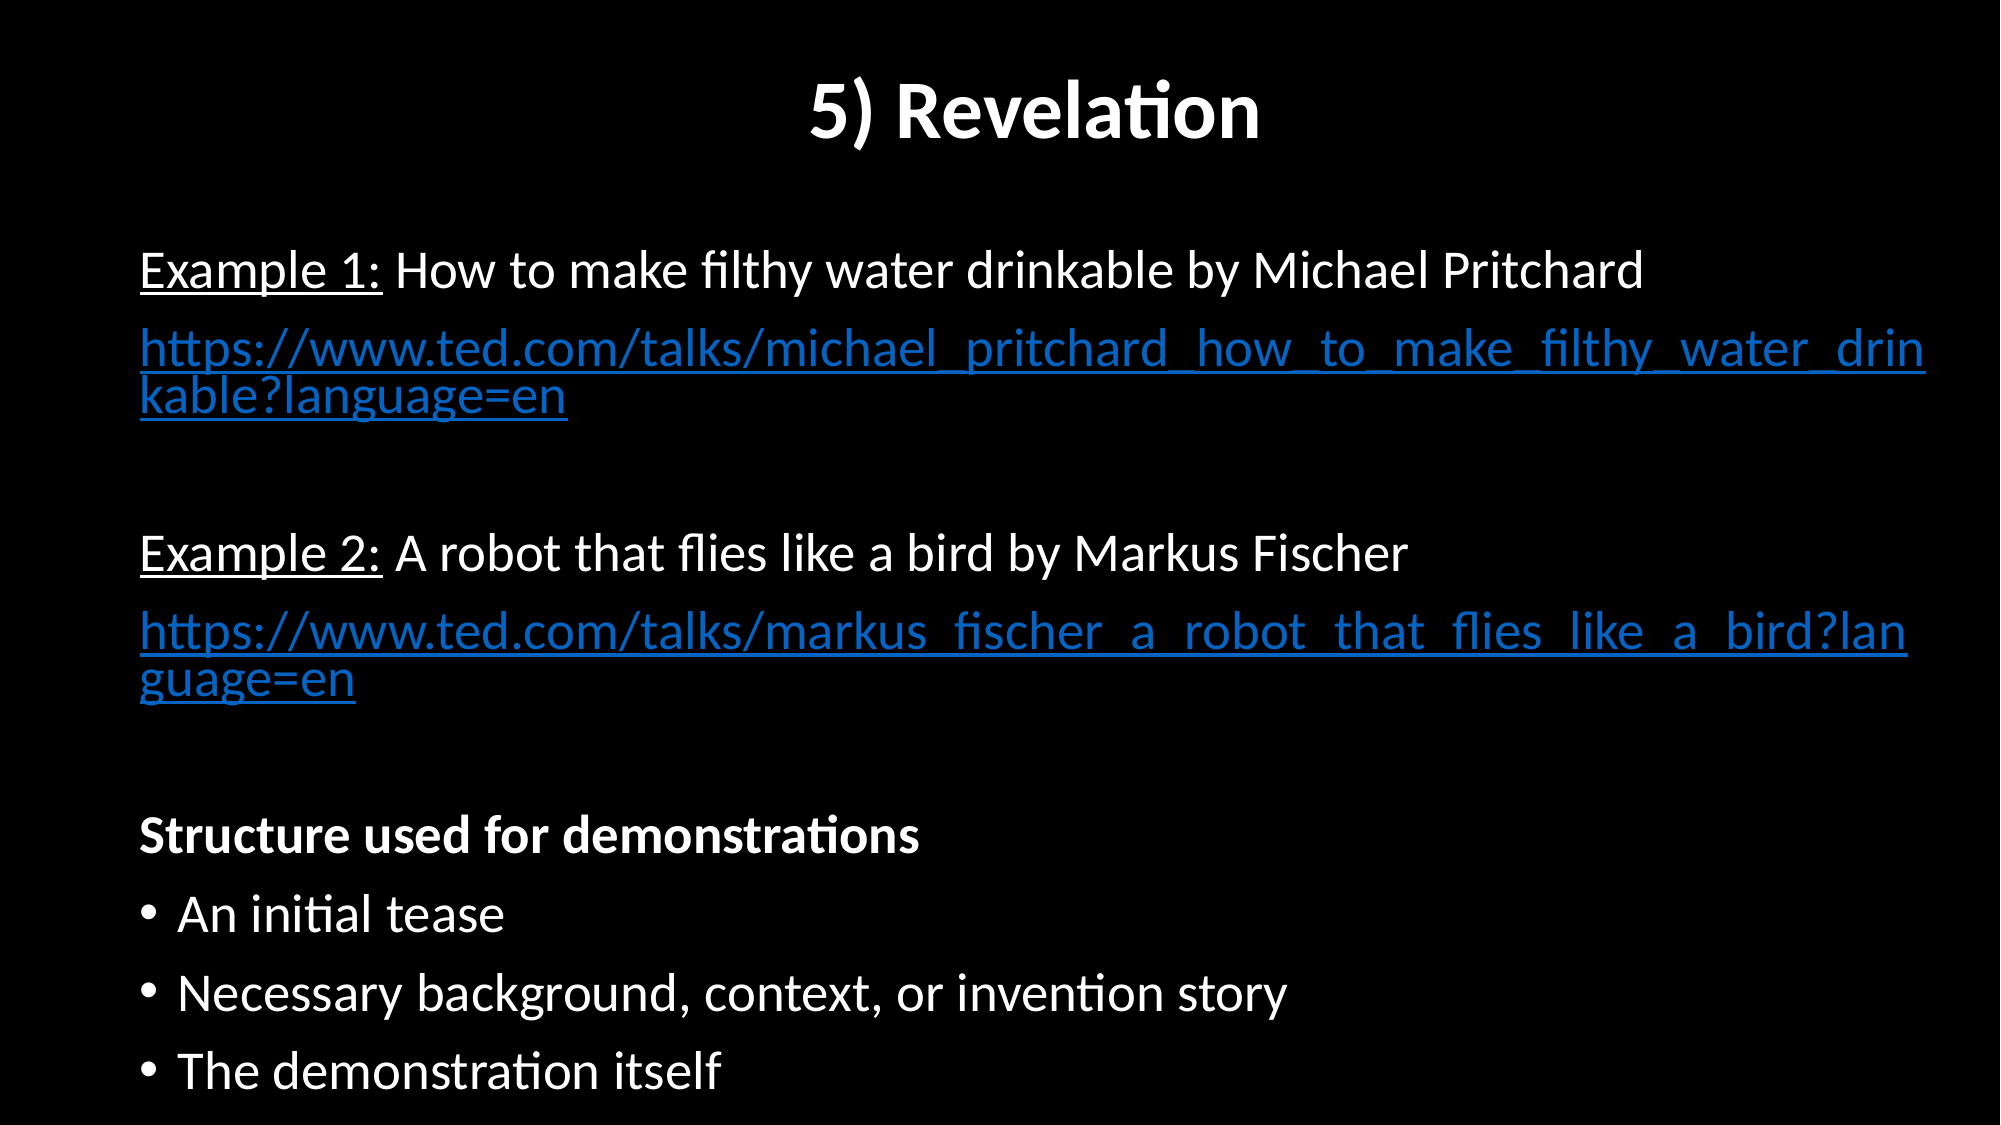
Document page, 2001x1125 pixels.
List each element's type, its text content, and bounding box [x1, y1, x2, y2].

list Example 1: How to make filthy water drinkable by Michael Pritchard https://www.ted.com/talks/michael_pritchard_how_to_make_filthy_water_drinkable?language=en Example 2: A robot that flies like a bird by Markus Fischer https://www.ted.com/talks/markus_fischer_a_robot_that_flies_like_a_bird?language=en Structure used for demonstrations An initial tease Necessary background, context, or invention story The demonstration itself The implications of the technology [124, 233, 1947, 1095]
title 5) Revelation [173, 50, 1899, 174]
